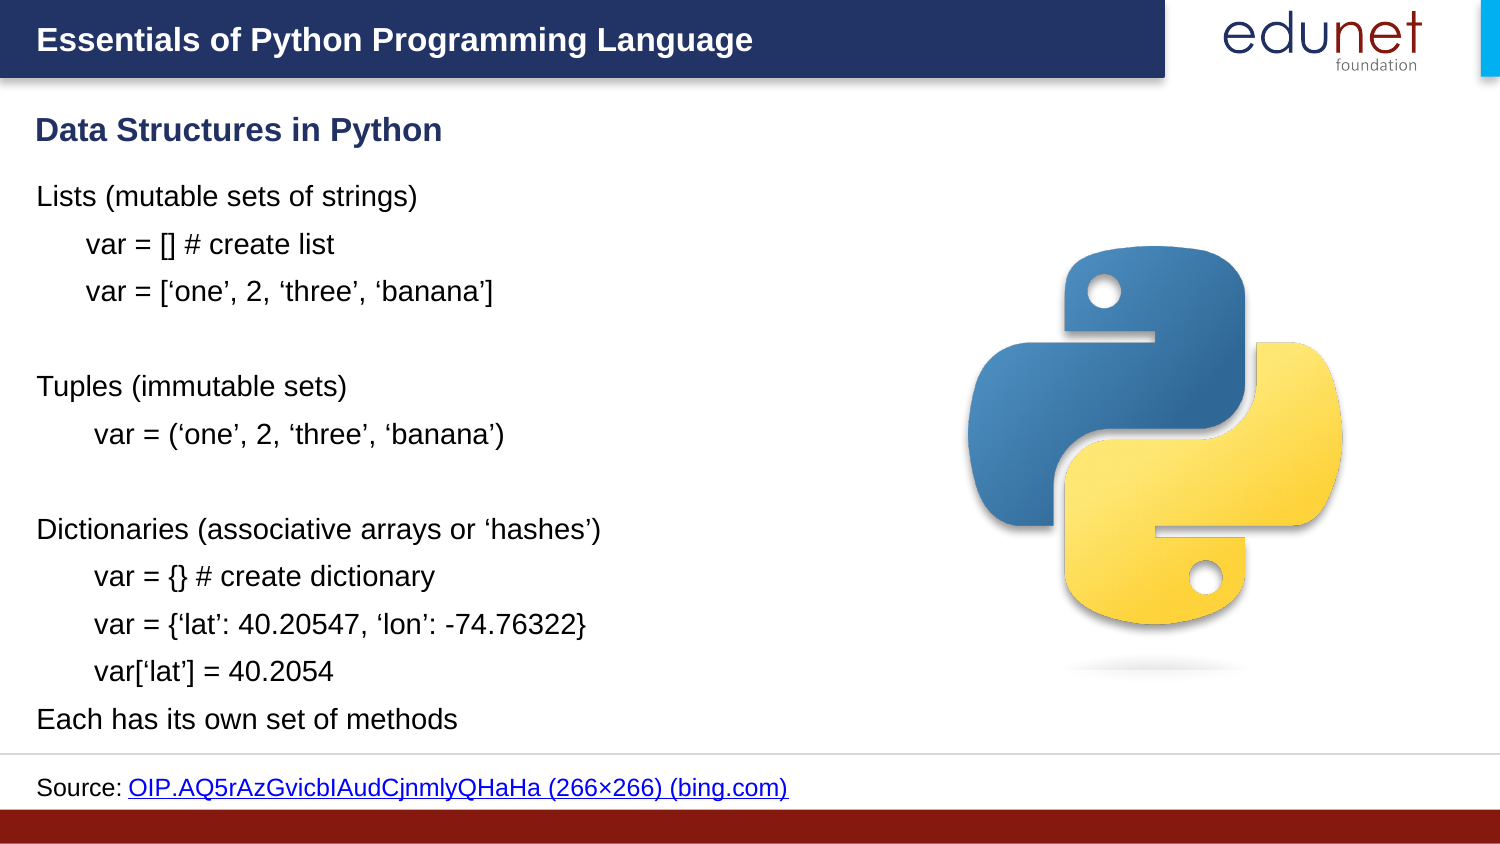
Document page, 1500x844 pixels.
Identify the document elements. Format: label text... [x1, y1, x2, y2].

text_box Lists (mutable sets of strings) var = [] # create list var = [‘one’, 2, ‘three’, ‘banana’] Tuples (immutable sets) var = (‘one’, 2, ‘three’, ‘banana’) Dictionaries (associative arrays or ‘hashes’) var = {} # create dictionary var = {‘lat’: 40.20547, ‘lon’: -74.76322} var[‘lat’] = 40.2054 Each has its own set of methods [21, 170, 964, 743]
picture [1219, 8, 1424, 75]
picture [968, 246, 1355, 671]
title Data Structures in Python [20, 104, 468, 152]
text_box OIP.AQ5rAzGvicbIAudCjnmlyQHaHa (266×266) (bing.com) [113, 763, 1187, 809]
text_box Source: [21, 763, 113, 809]
